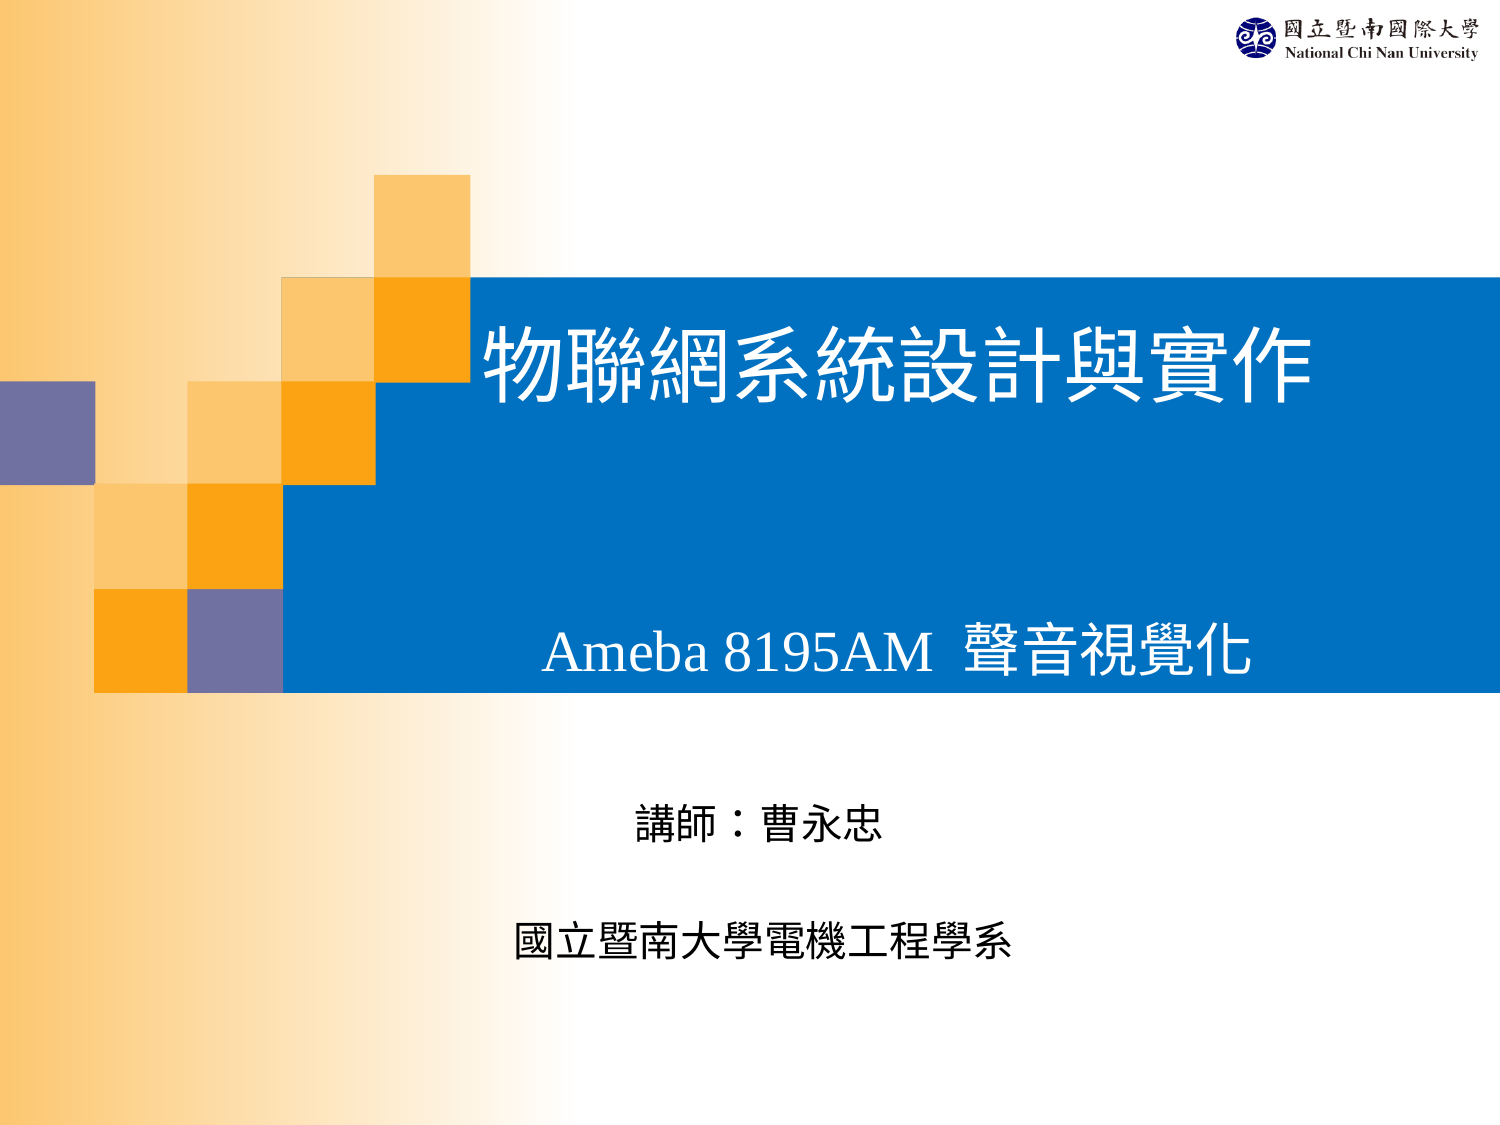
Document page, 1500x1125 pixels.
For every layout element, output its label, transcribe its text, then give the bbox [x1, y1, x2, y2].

title 物聯網系統設計與實作 Ameba 8195AM 聲音視覺化 [295, 267, 1500, 730]
picture [1234, 10, 1485, 67]
subtitle 講師：曹永忠 國立暨南大學電機工程學系 [53, 731, 1475, 1063]
